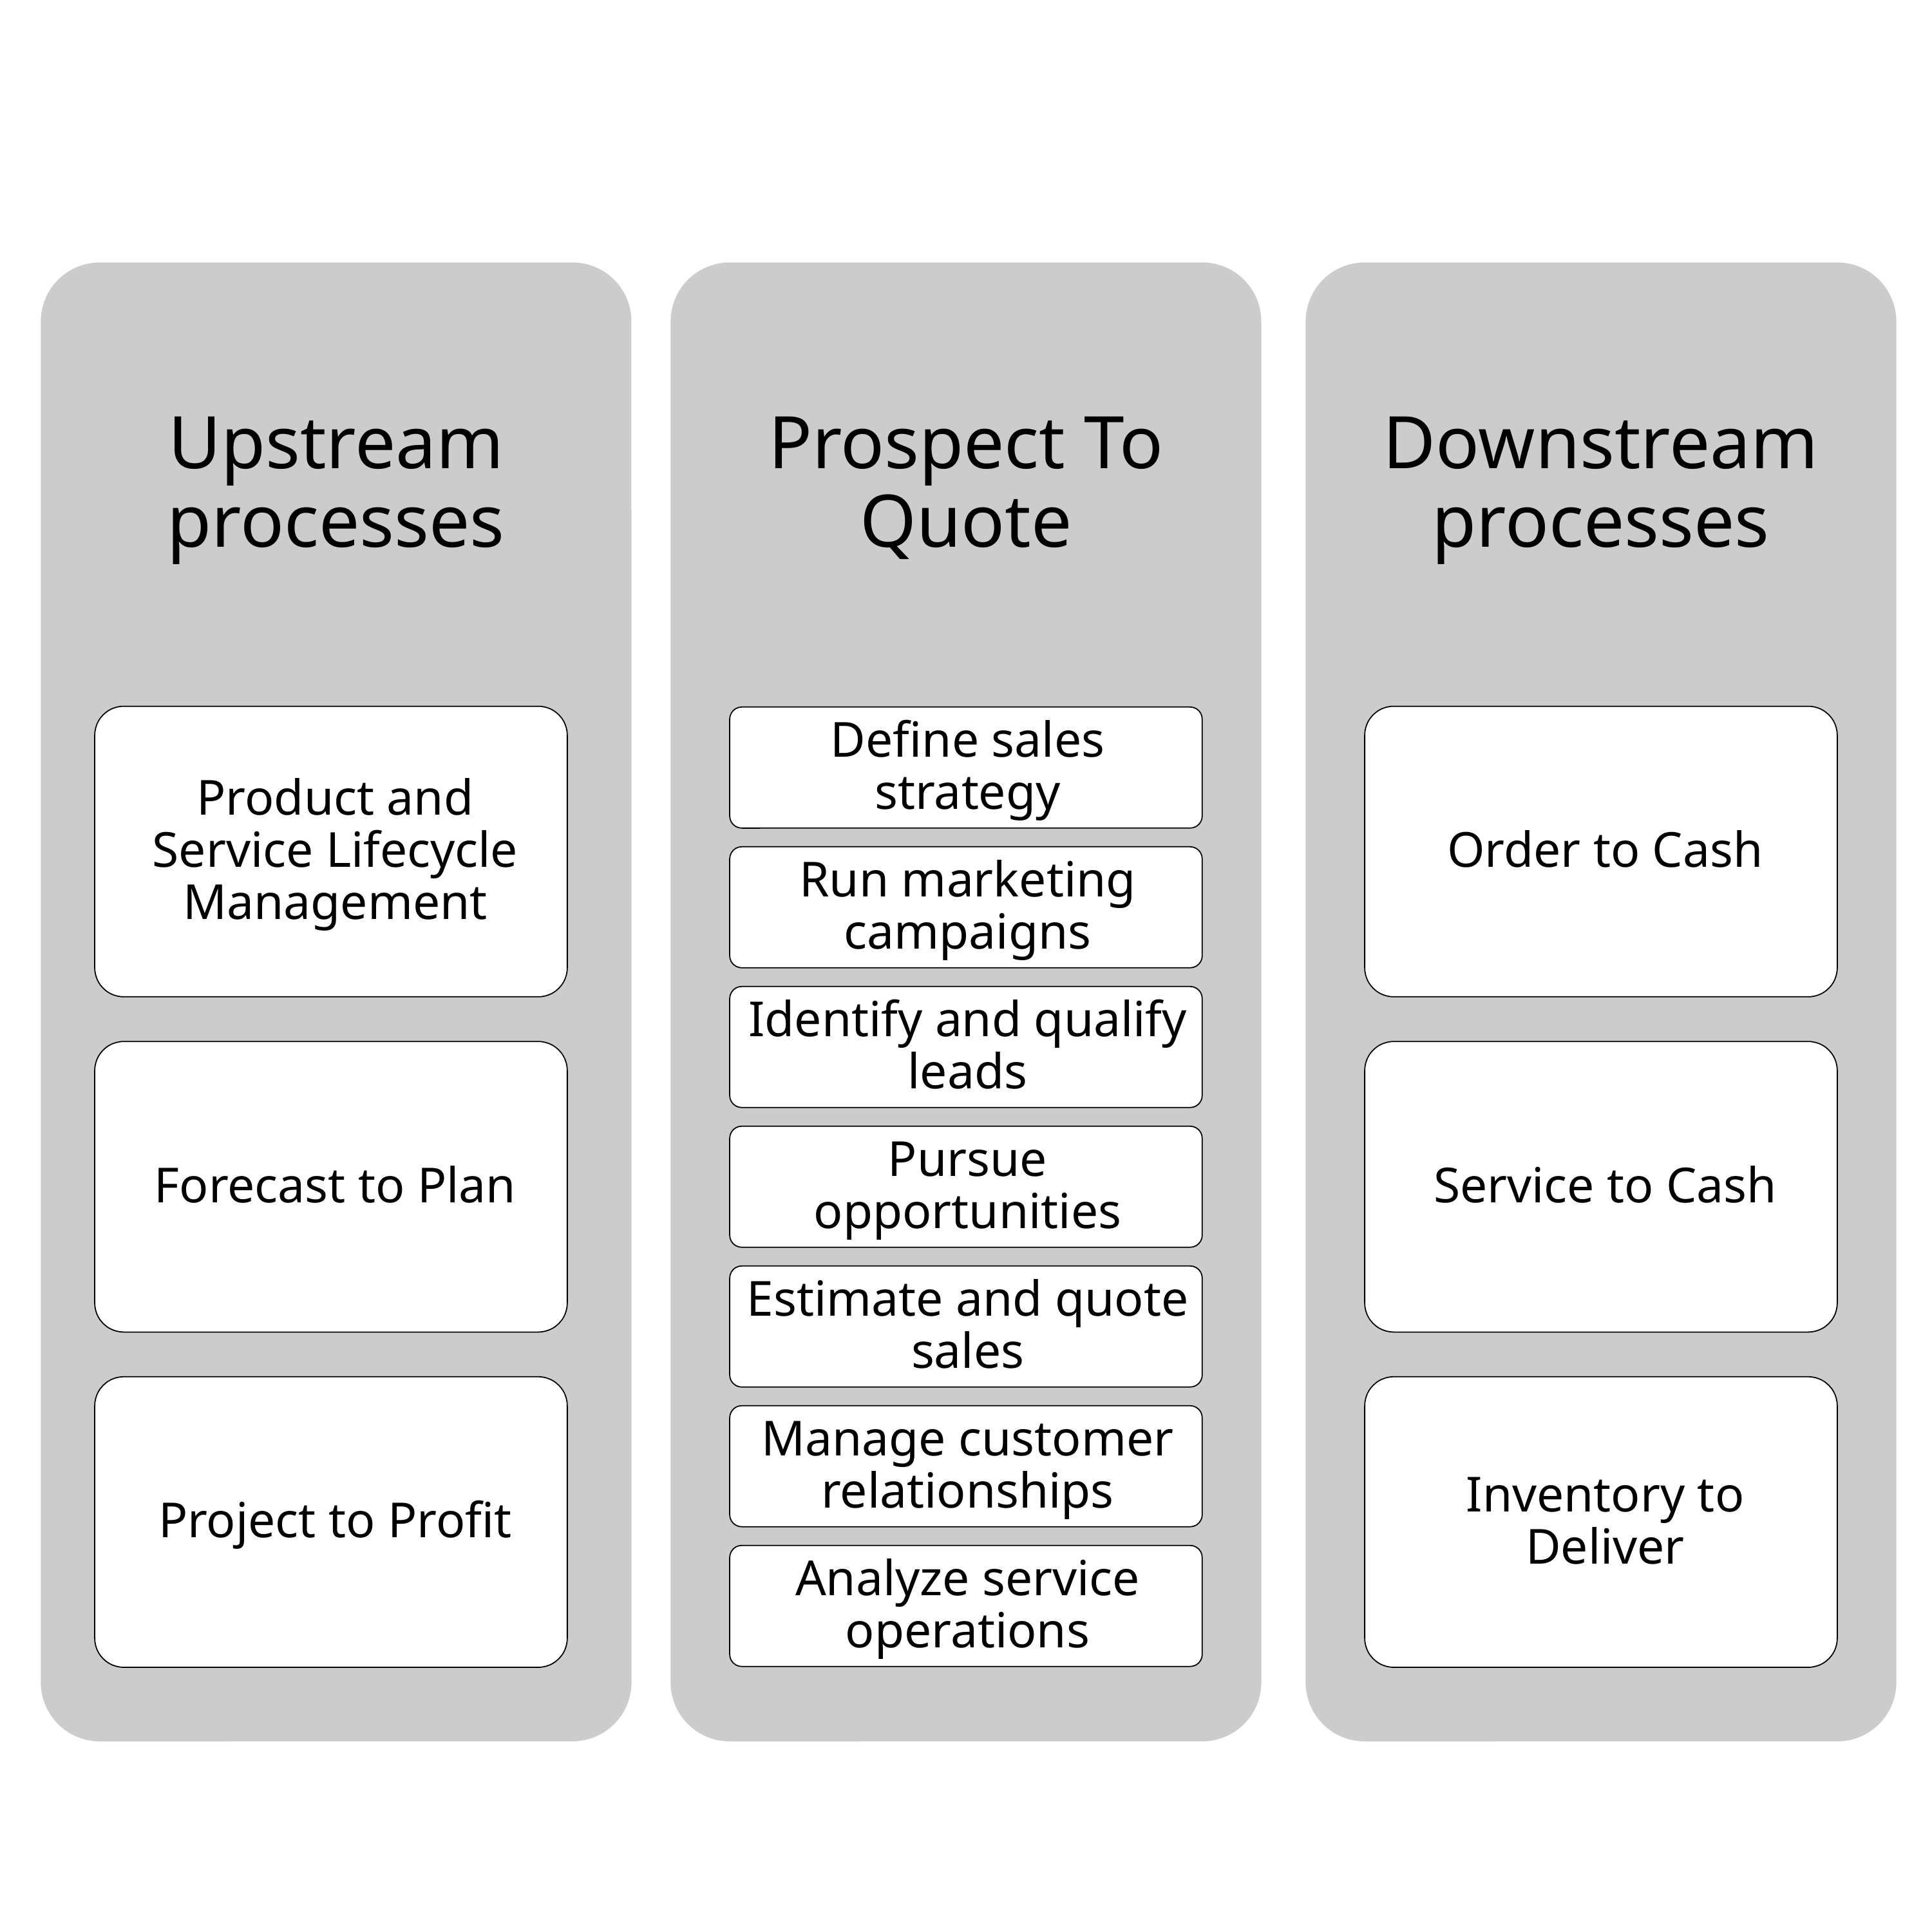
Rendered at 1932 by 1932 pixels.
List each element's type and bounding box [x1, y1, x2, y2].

text_box [35, 262, 1897, 1742]
